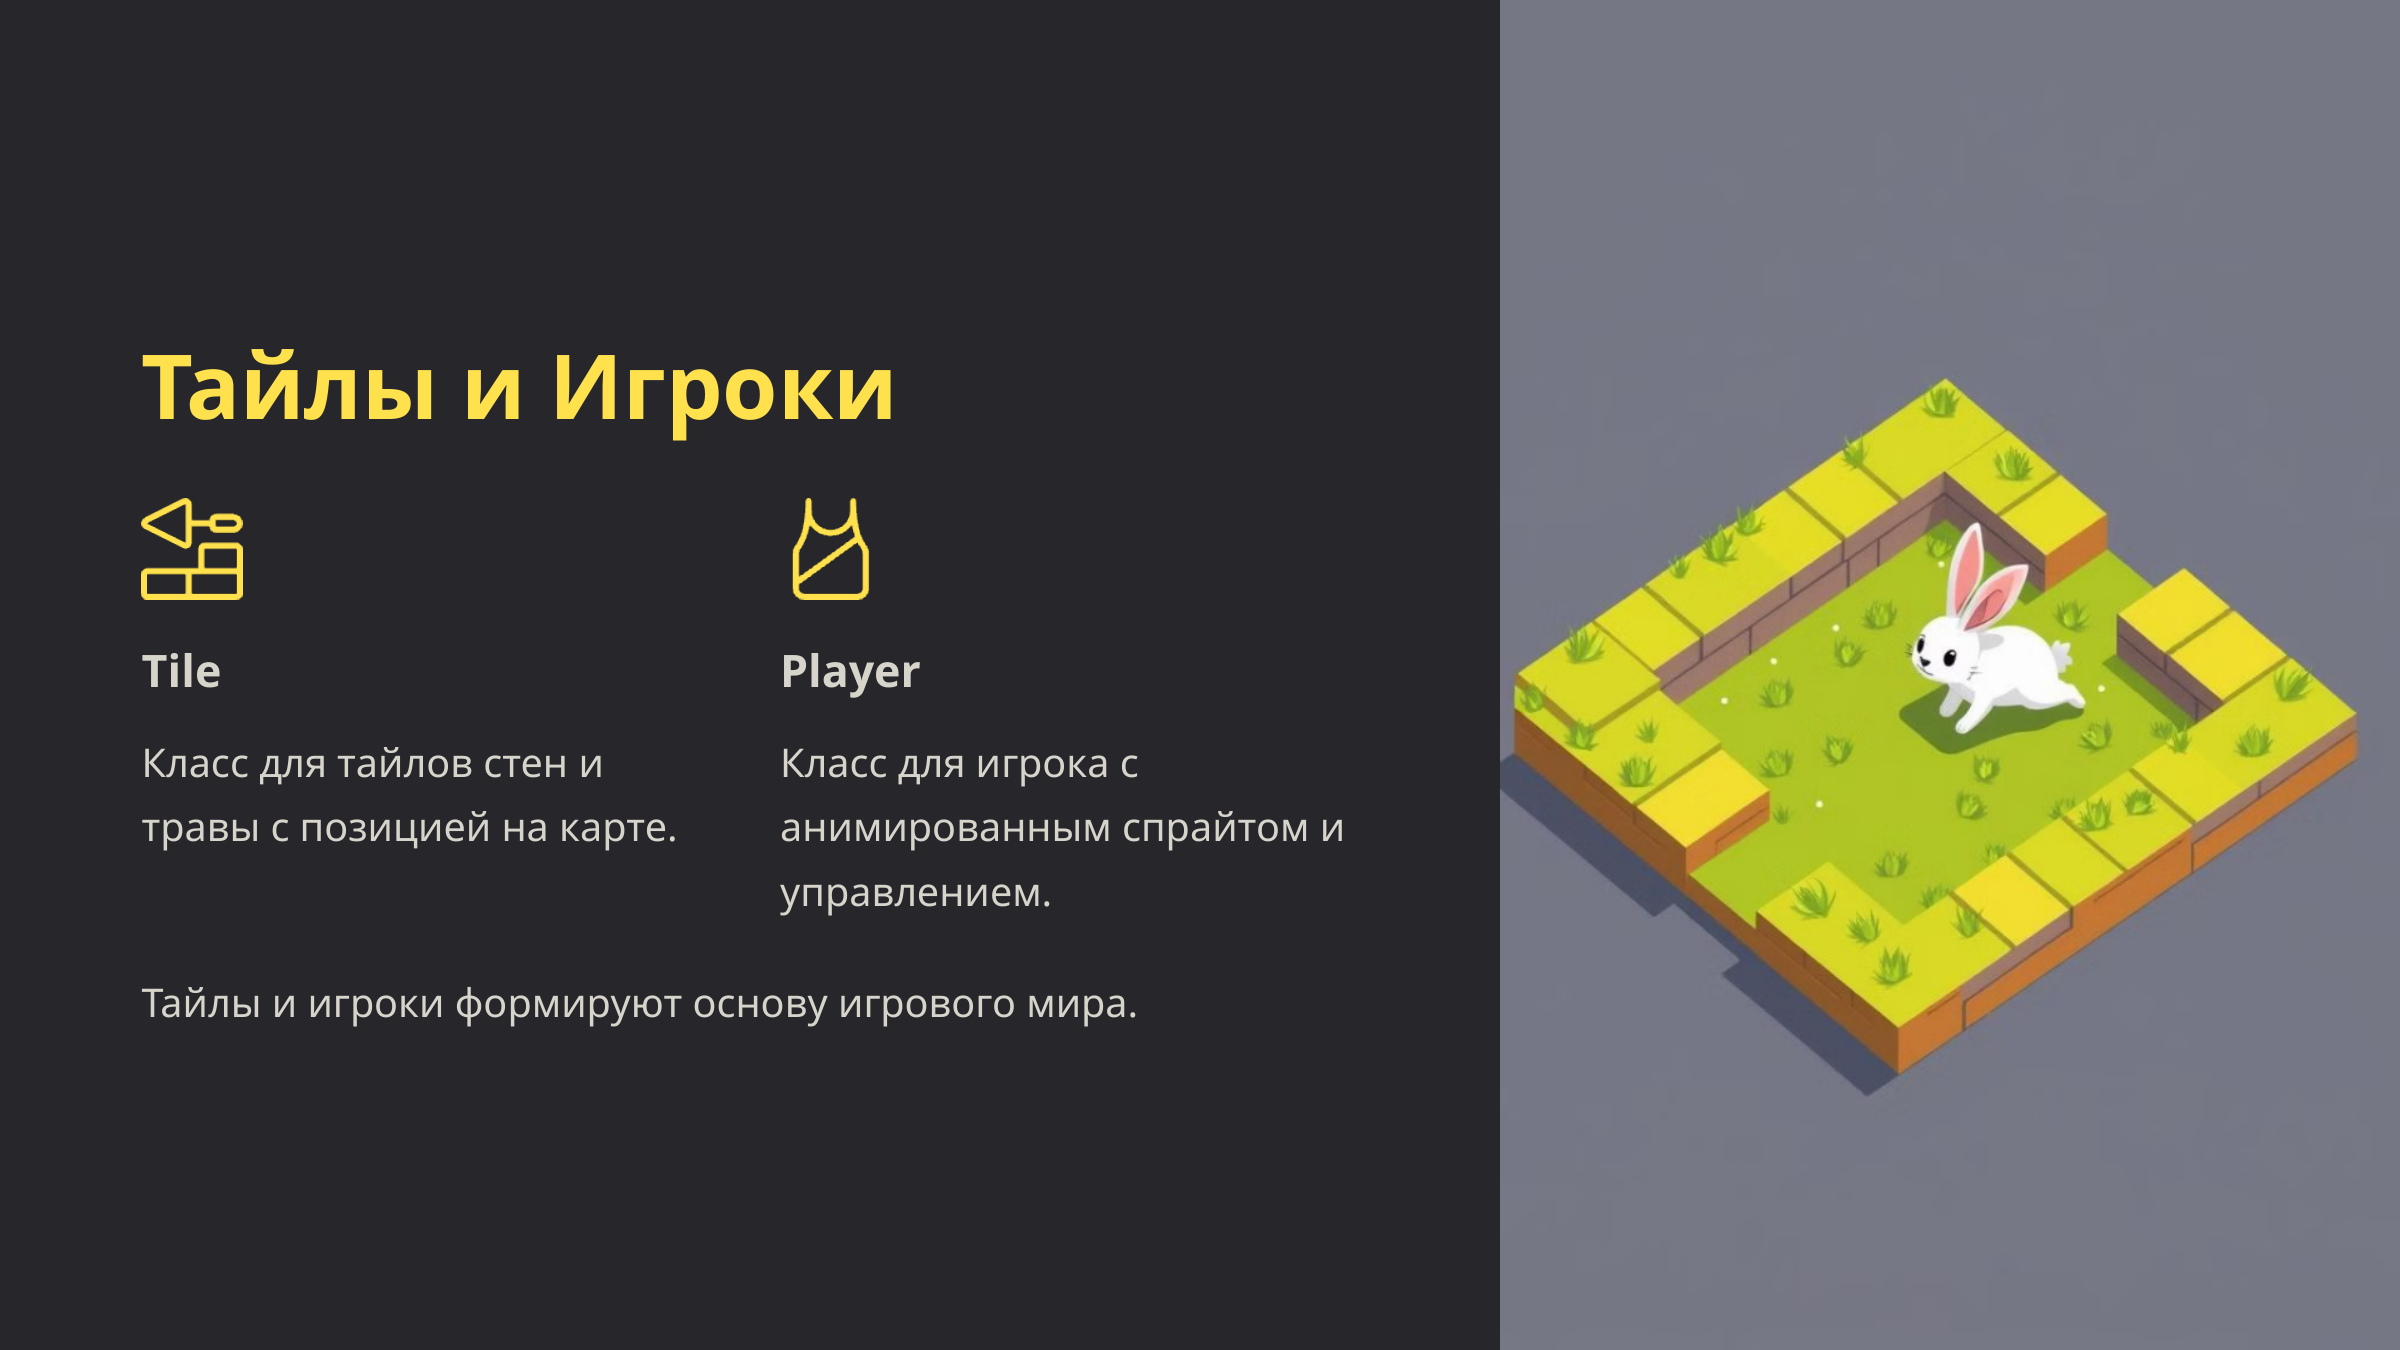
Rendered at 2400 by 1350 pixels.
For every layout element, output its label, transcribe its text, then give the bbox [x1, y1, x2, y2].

text_box Класс для игрока с анимированным спрайтом и управлением. [780, 720, 1359, 915]
picture [141, 498, 243, 600]
text_box Класс для тайлов стен и травы с позицией на карте. [141, 720, 720, 850]
picture [780, 498, 882, 600]
picture [1499, 0, 2400, 1350]
text_box Tile [141, 639, 592, 697]
text_box Тайлы и игроки формируют основу игрового мира. [141, 960, 1359, 1026]
text_box Player [780, 639, 1231, 697]
text_box Тайлы и Игроки [141, 324, 1042, 438]
